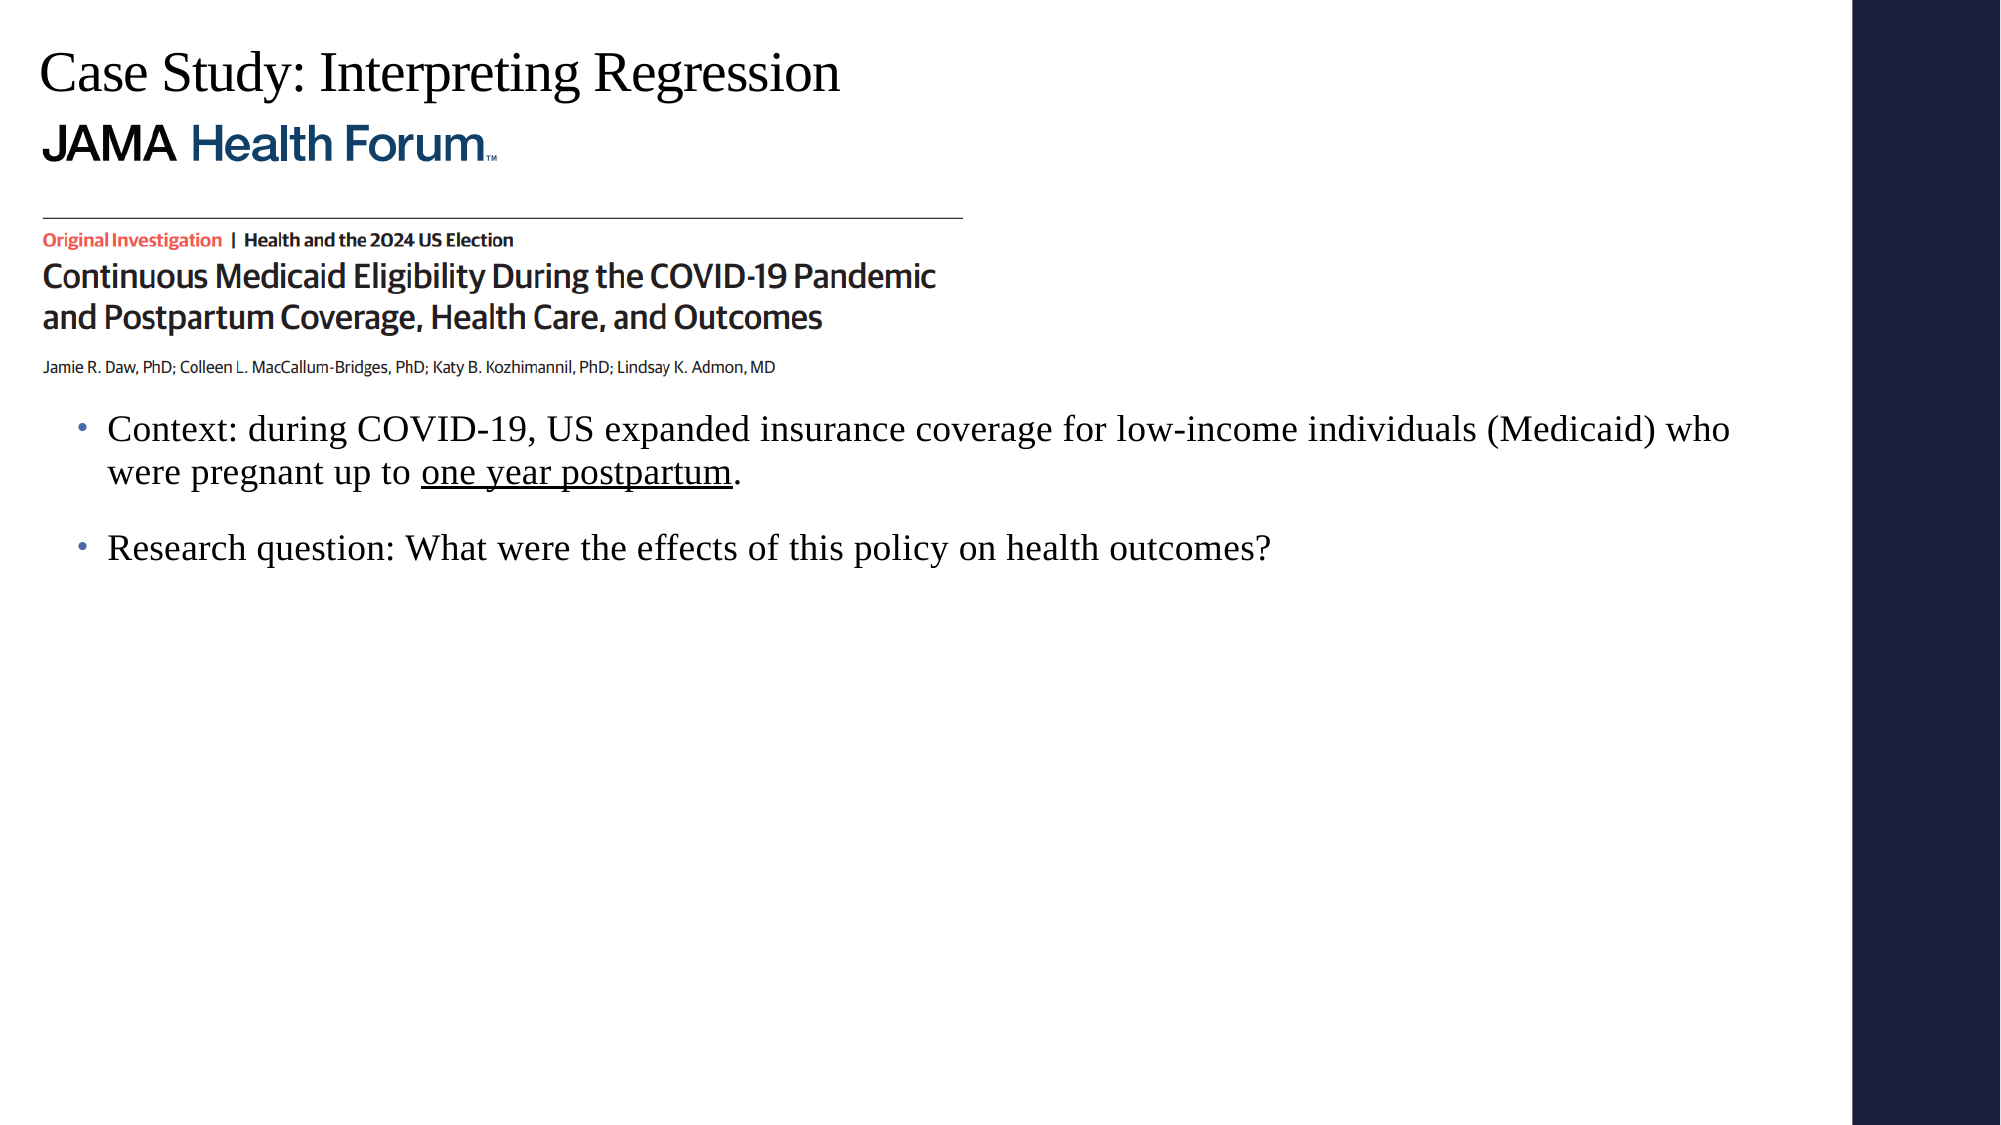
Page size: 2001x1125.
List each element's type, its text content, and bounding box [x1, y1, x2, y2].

title Case Study: Interpreting Regression [24, 33, 1797, 112]
list Context: during COVID-19, US expanded insurance coverage for low-income individuals (Medicaid) who were pregnant up to one year postpartum. Research question: What were the effects of this policy on health outcomes? [62, 399, 1797, 1014]
picture [24, 108, 963, 386]
